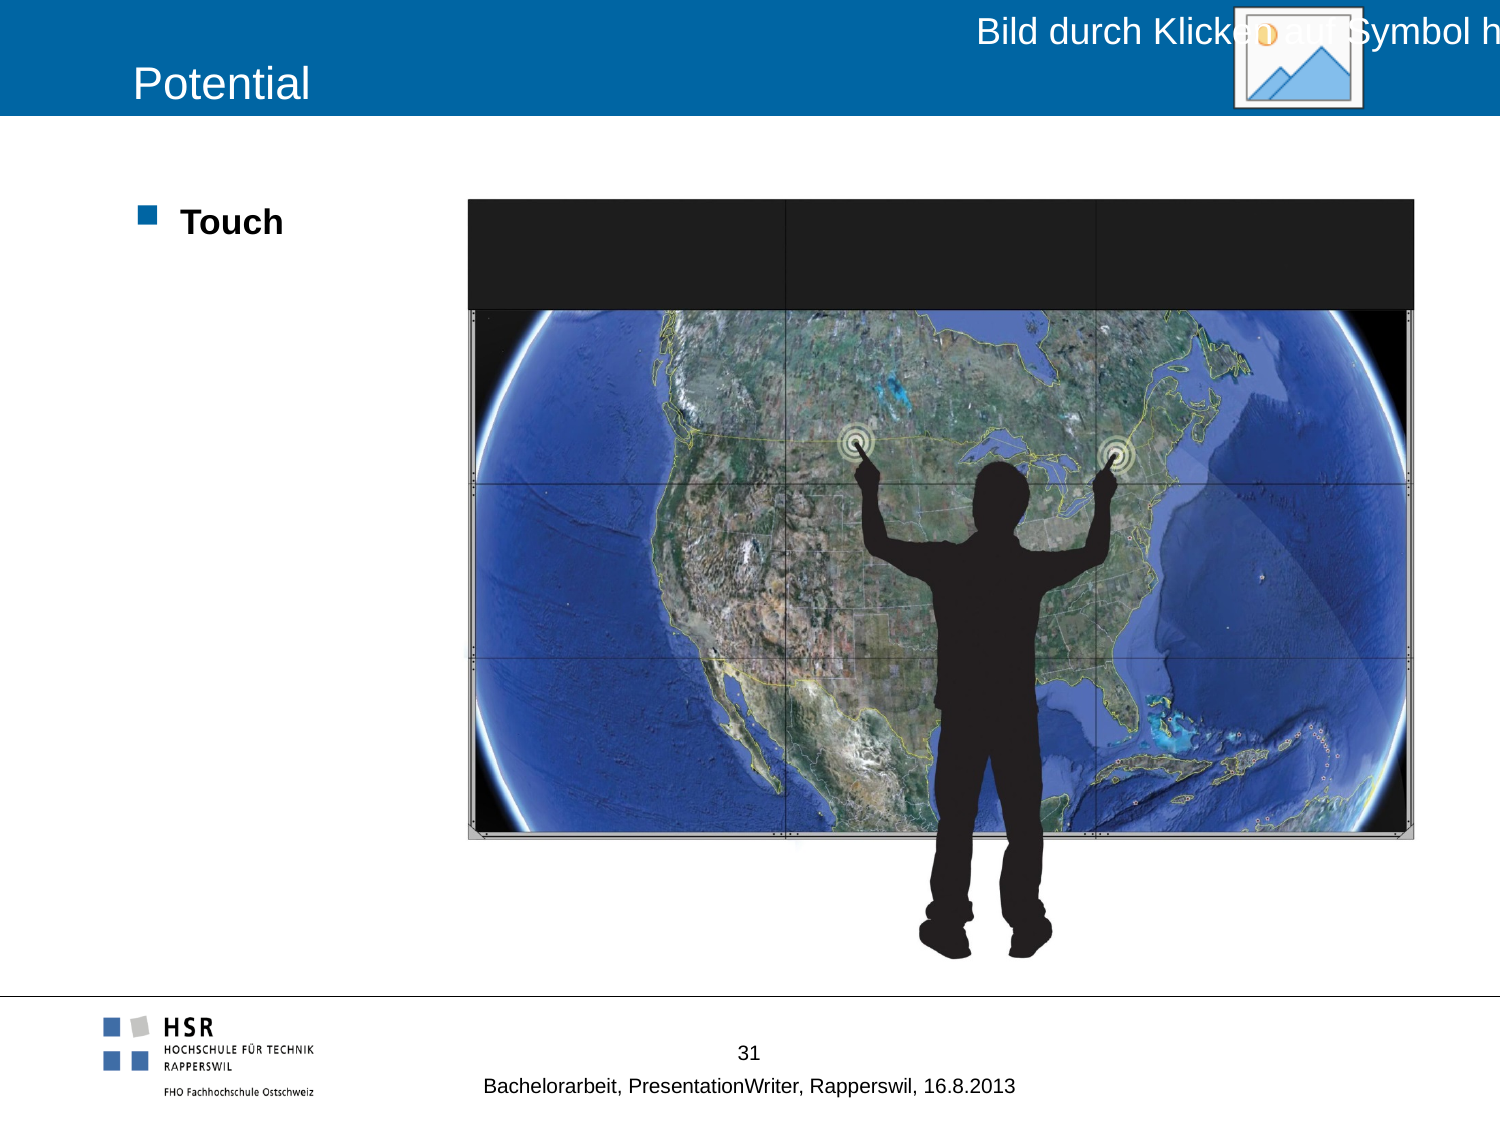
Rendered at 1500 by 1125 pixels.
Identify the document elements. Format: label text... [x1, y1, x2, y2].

title Potential [0, 0, 1095, 116]
slide_number 31 [413, 1042, 1085, 1062]
footer Bachelorarbeit, PresentationWriter, Rapperswil, 16.8.2013 [412, 1064, 1087, 1106]
picture [60, 1001, 327, 1111]
list Touch [76, 191, 422, 983]
picture [427, 143, 1447, 983]
picture [1097, 0, 1500, 117]
